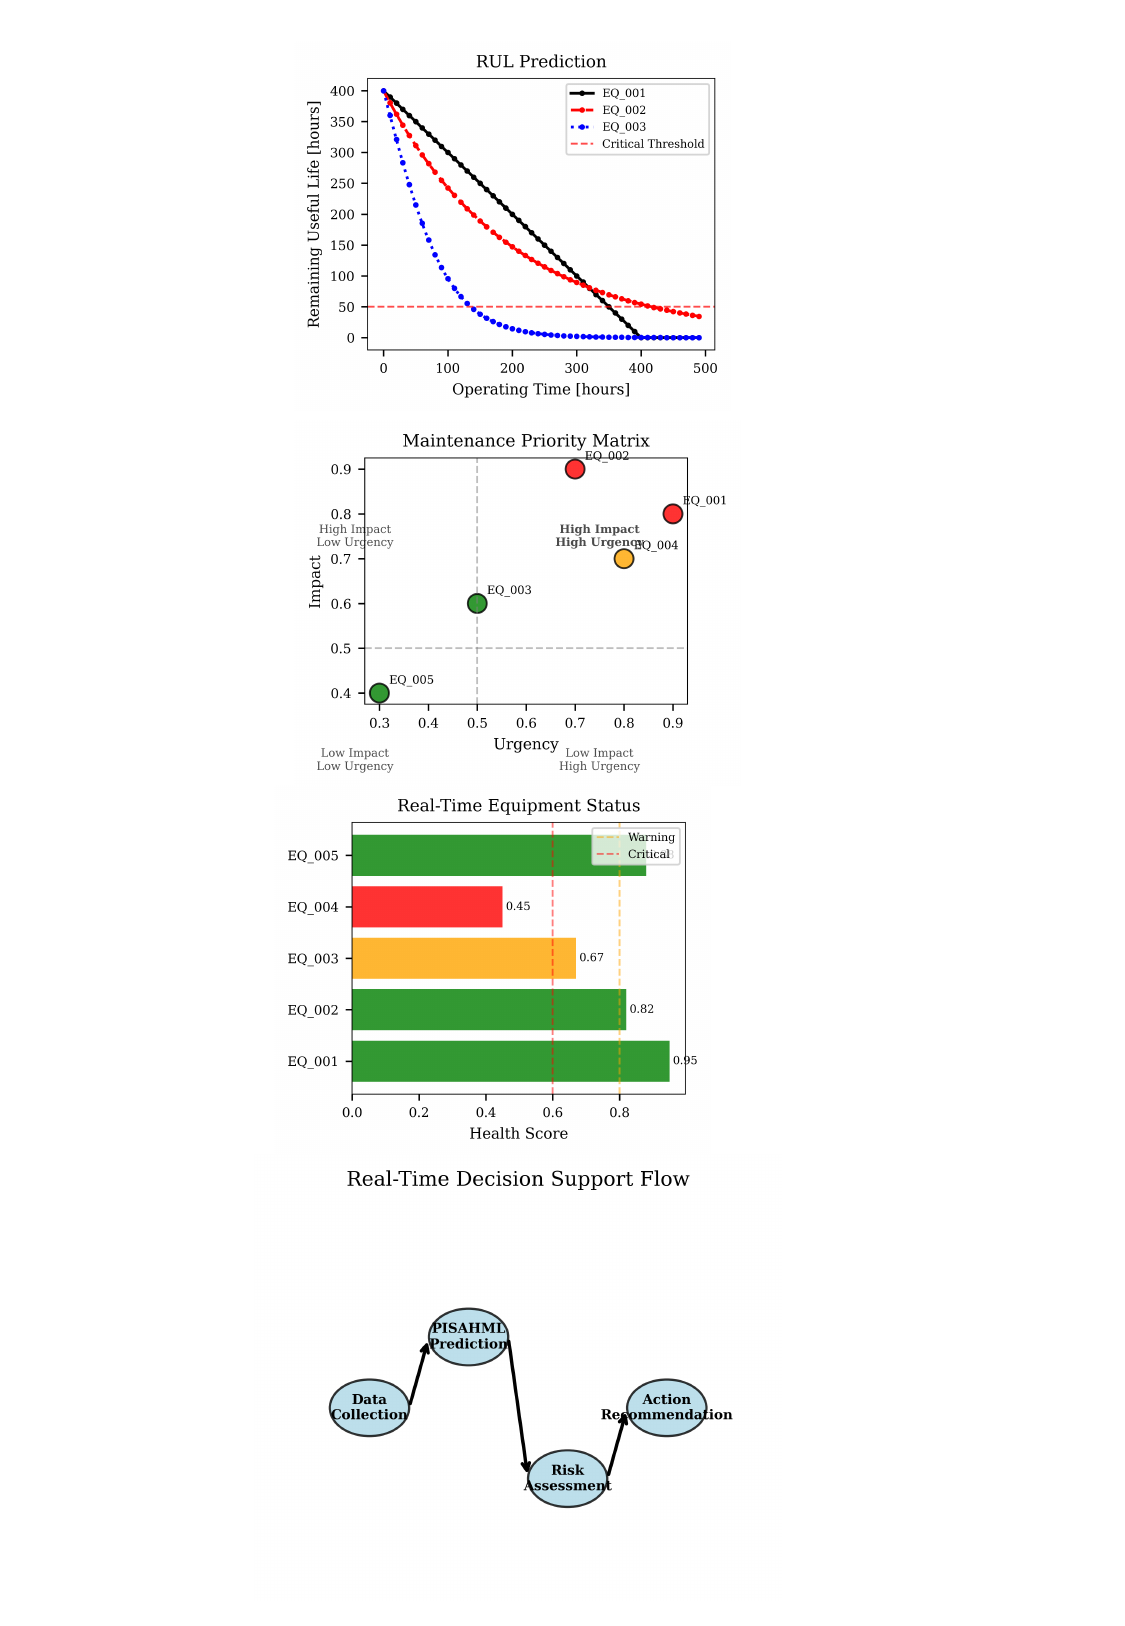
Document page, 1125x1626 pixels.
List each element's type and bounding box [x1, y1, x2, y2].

picture [294, 40, 732, 411]
picture [253, 419, 783, 1602]
